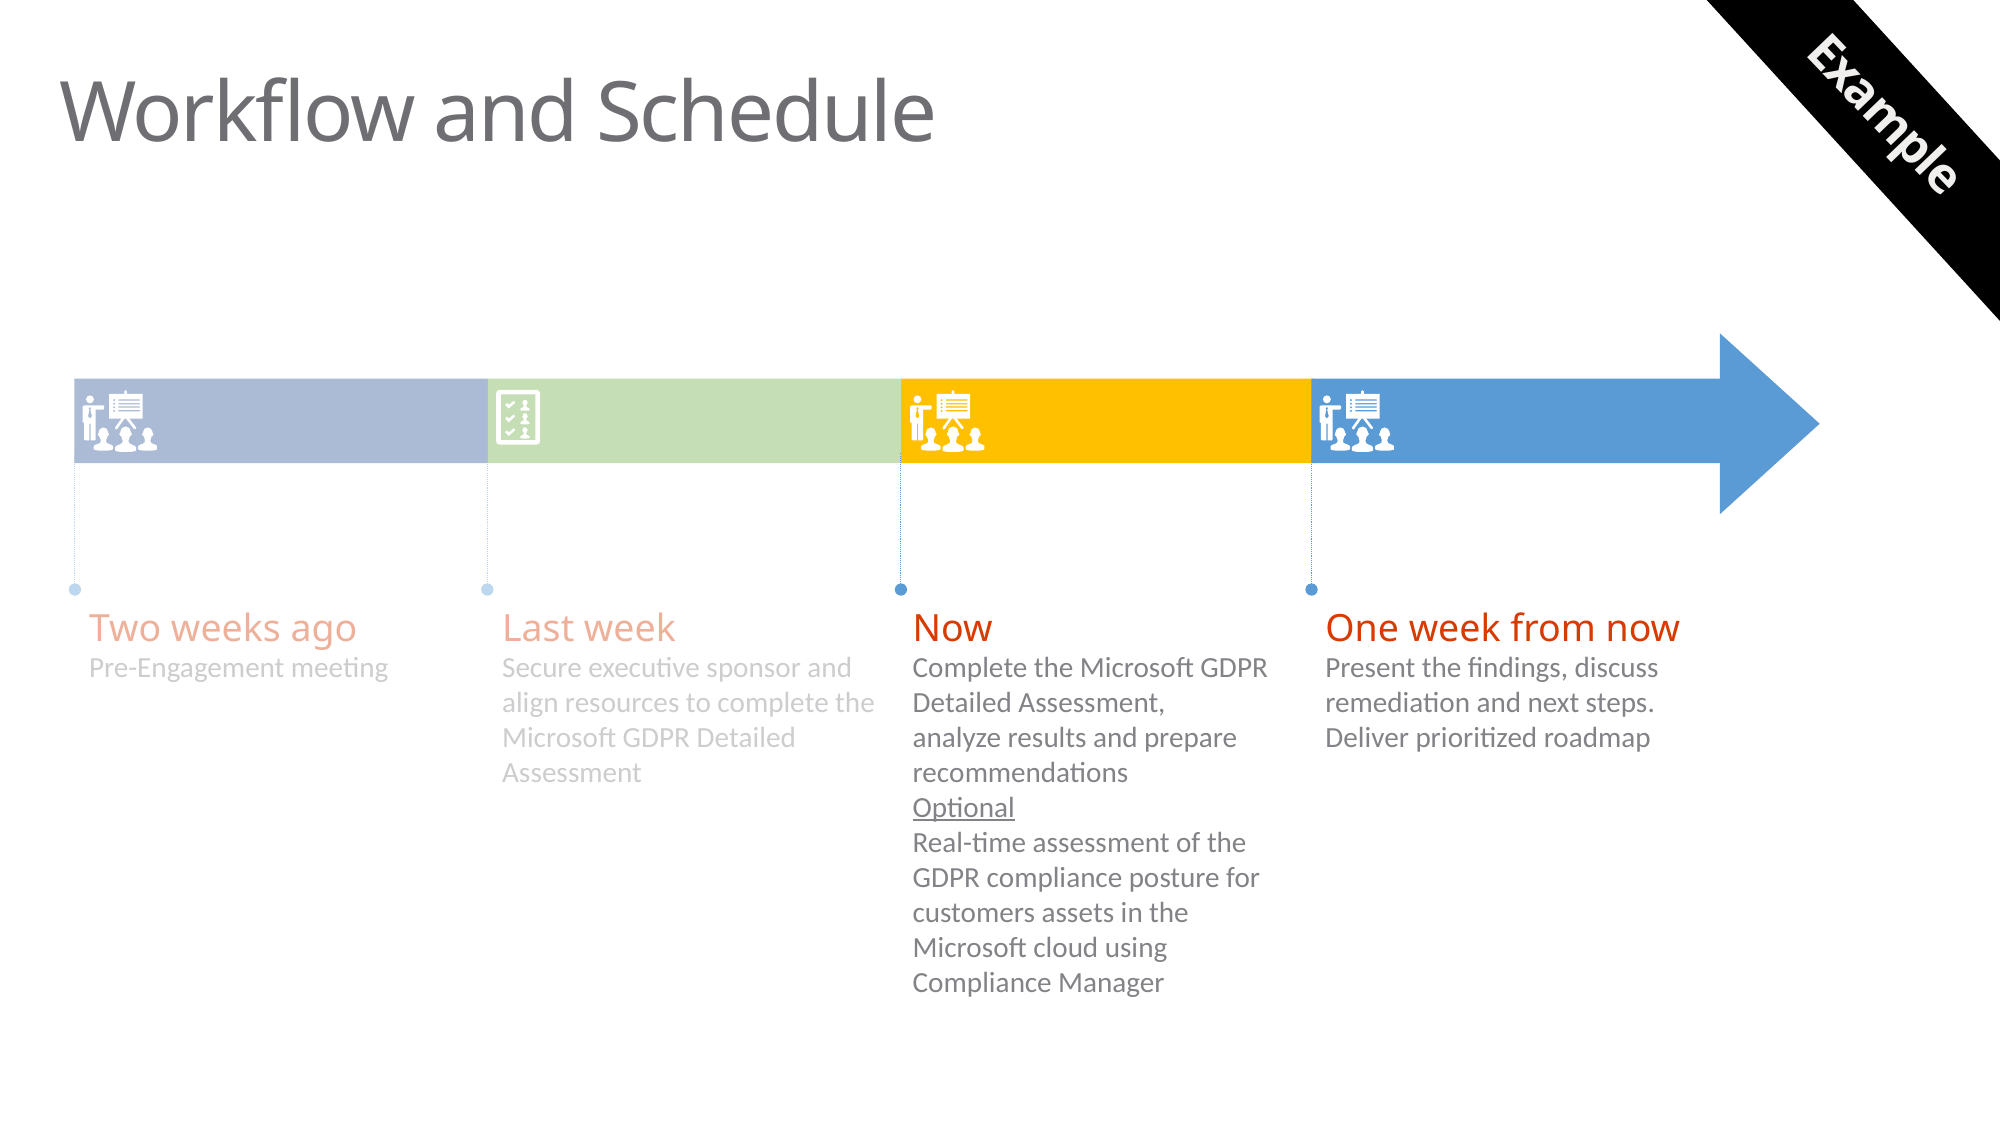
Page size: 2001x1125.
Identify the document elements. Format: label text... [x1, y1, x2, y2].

title Workflow and Schedule [44, 48, 1706, 181]
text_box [1706, 0, 2000, 321]
text_box [901, 378, 1311, 464]
text_box [1719, 333, 1820, 515]
picture [910, 389, 985, 453]
text_box [43, 274, 903, 862]
picture [1319, 389, 1394, 453]
text_box One week from now Present the findings, discuss remediation and next steps. Deliver prioritized roadmap [1310, 595, 1725, 795]
text_box Now Complete the Microsoft GDPR Detailed Assessment, analyze results and prepare recommendations Optional Real-time assessment of the GDPR compliance posture for customers assets in the Microsoft cloud using Compliance Manager [897, 595, 1312, 1008]
picture [496, 389, 541, 446]
picture [82, 389, 157, 453]
text_box [1311, 378, 1725, 464]
